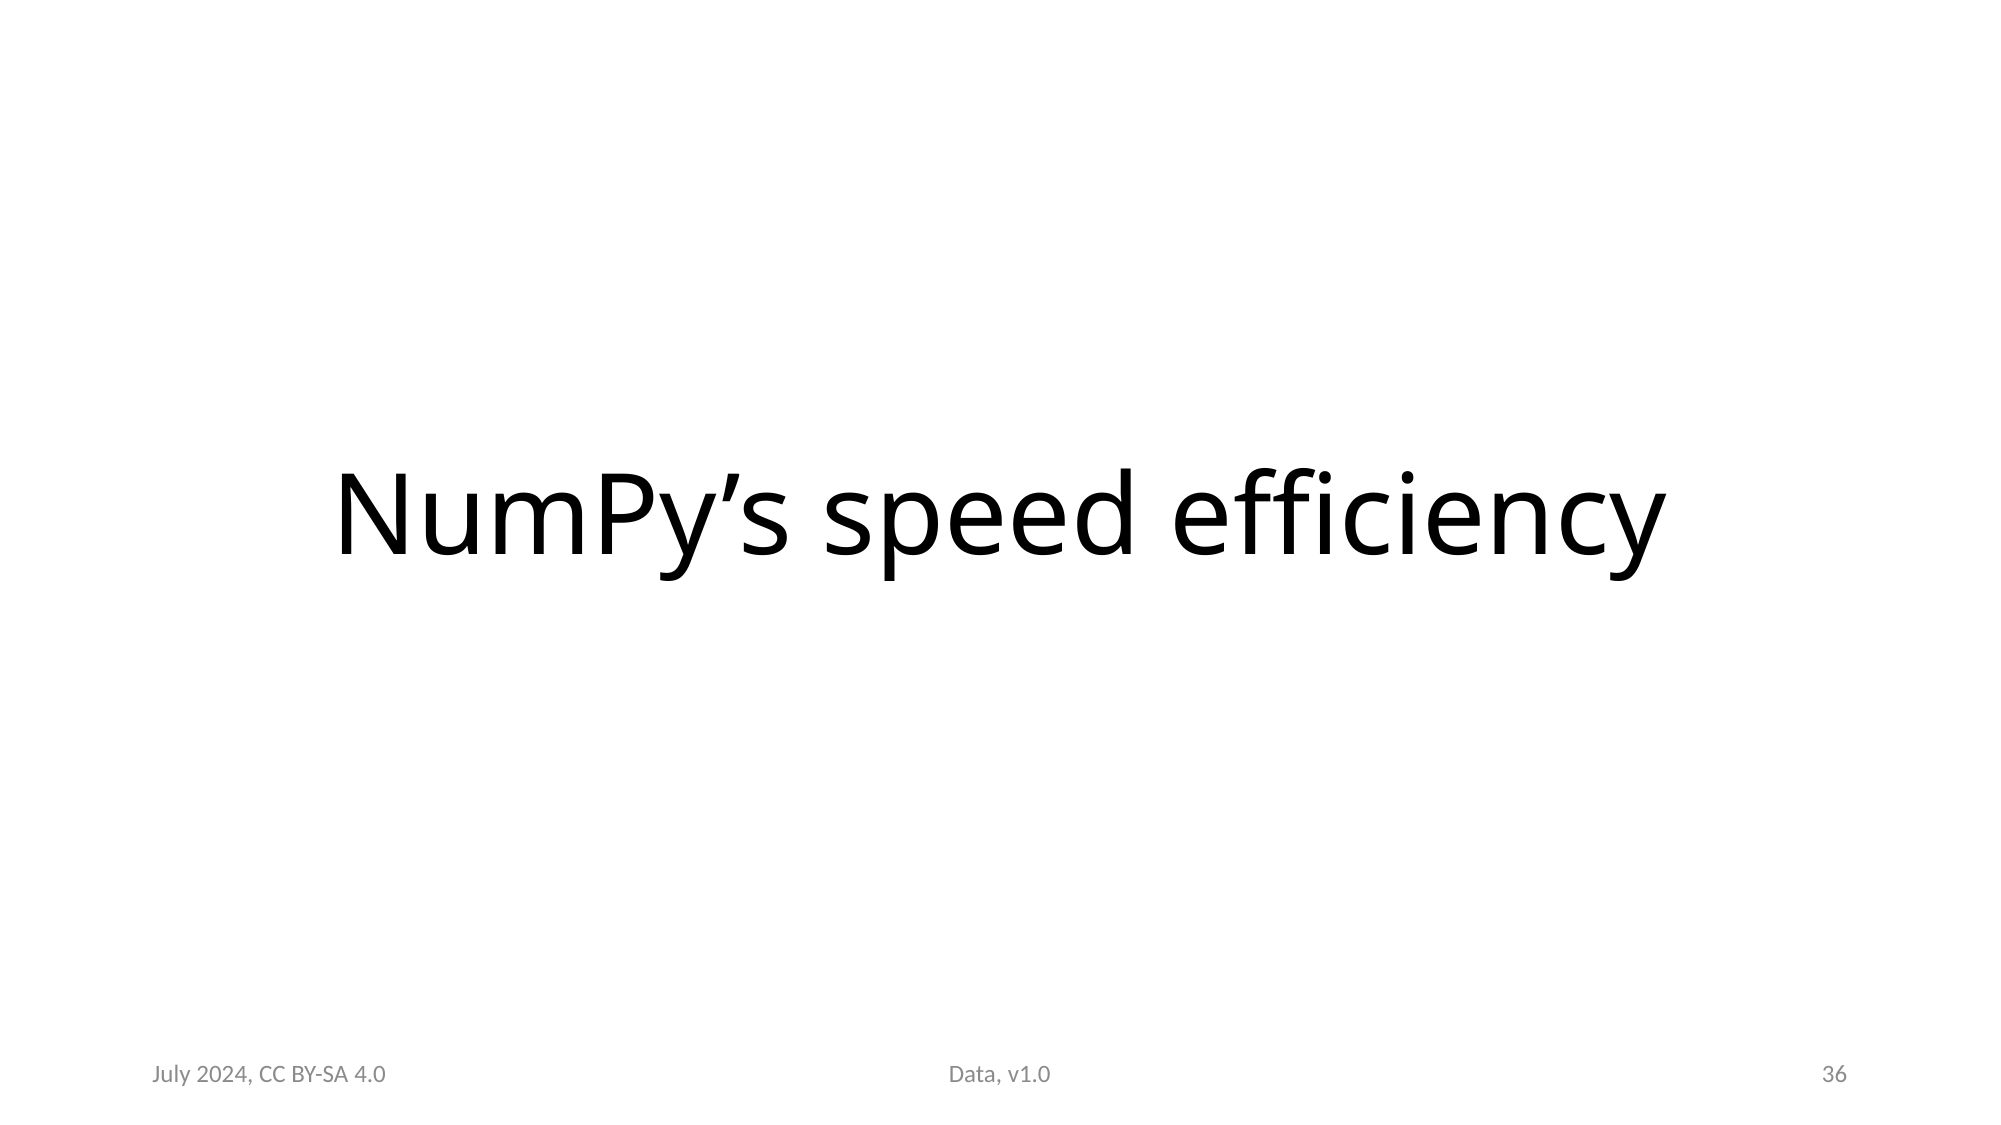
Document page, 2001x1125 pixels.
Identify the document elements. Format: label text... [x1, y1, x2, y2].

slide_number 36 [1412, 1042, 1863, 1103]
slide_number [137, 1042, 588, 1103]
footer Data, v1.0 [662, 1042, 1338, 1103]
title NumPy’s speed efficiency [137, 444, 1863, 593]
